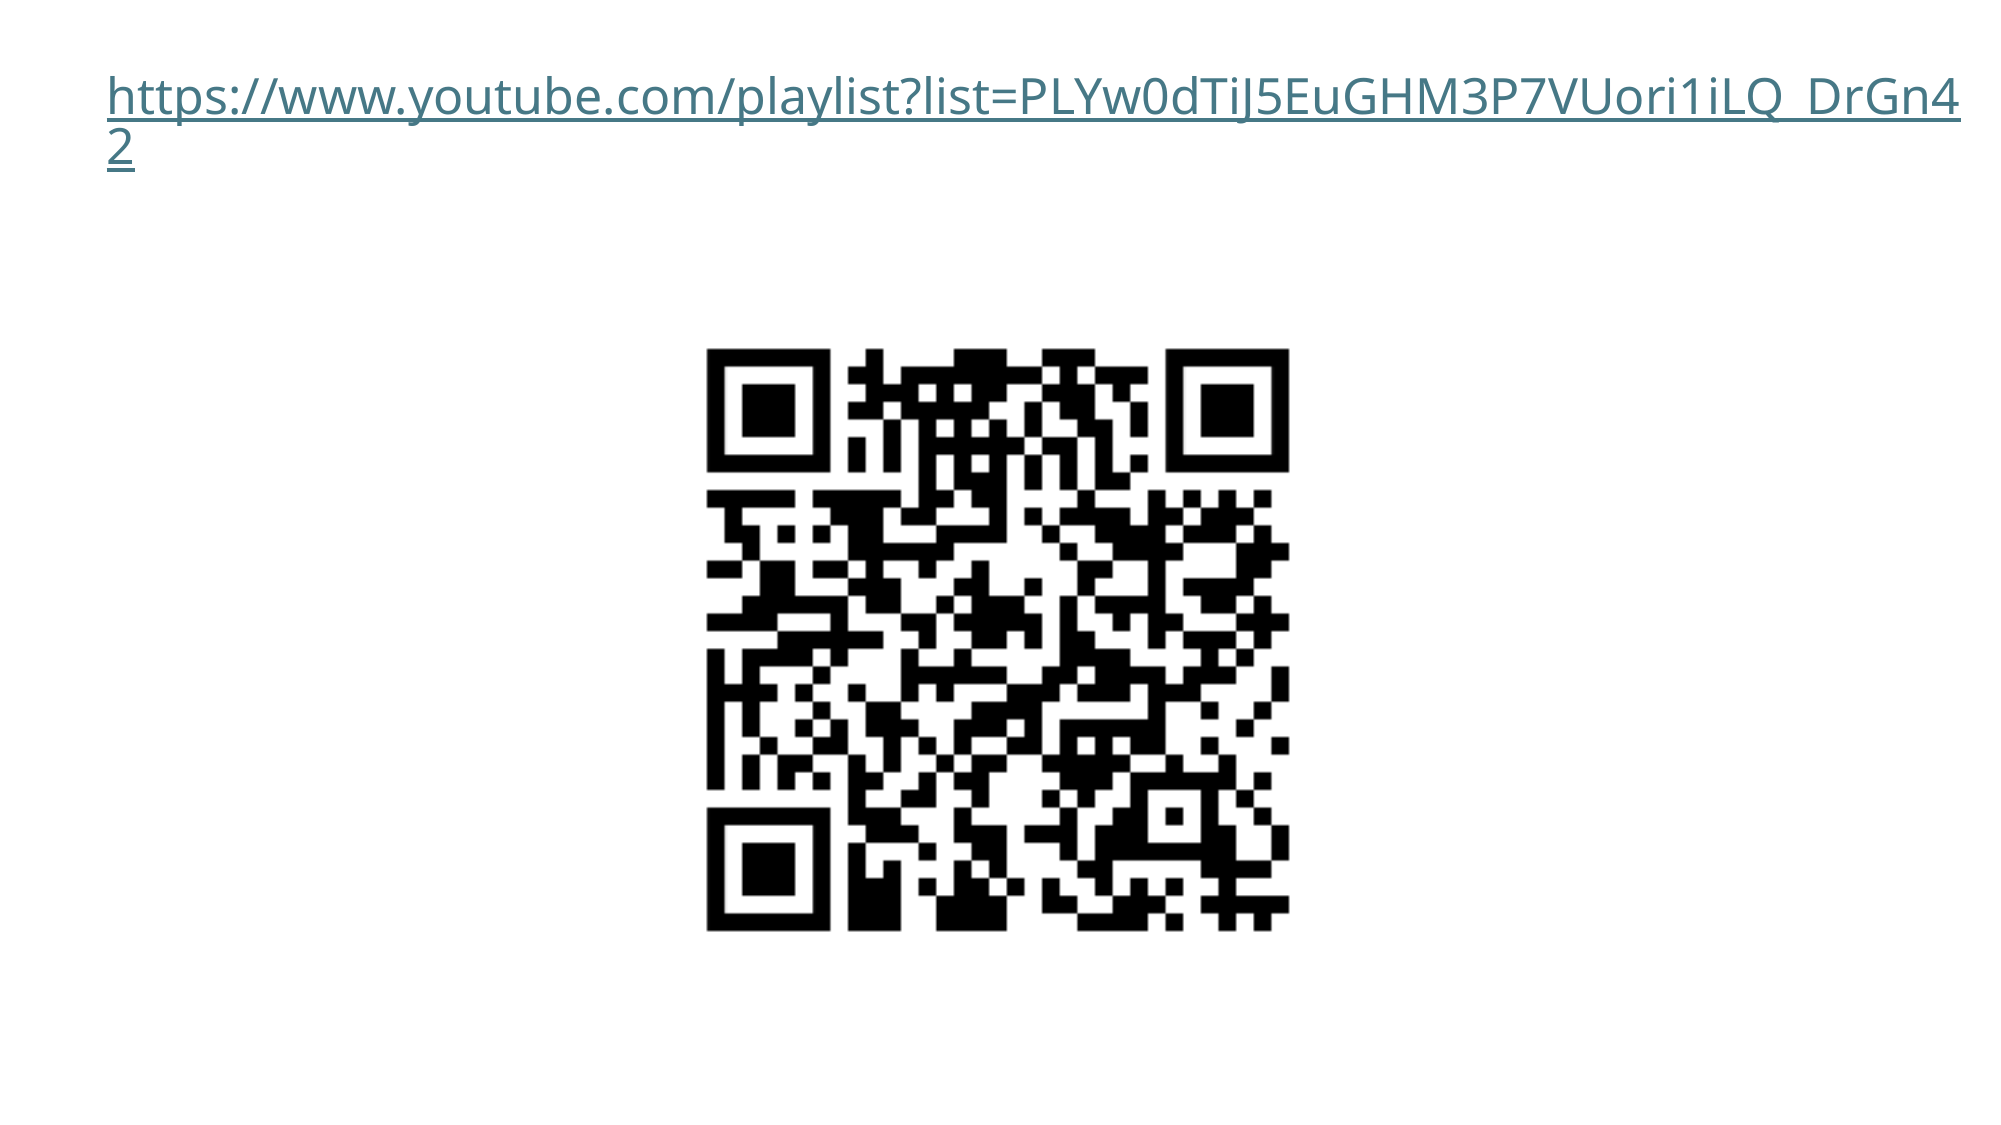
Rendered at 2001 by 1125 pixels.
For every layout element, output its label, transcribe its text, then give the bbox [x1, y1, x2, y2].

picture [621, 263, 1378, 1020]
text_box https://www.youtube.com/playlist?list=PLYw0dTiJ5EuGHM3P7VUori1iLQ_DrGn42 [91, 56, 1988, 200]
